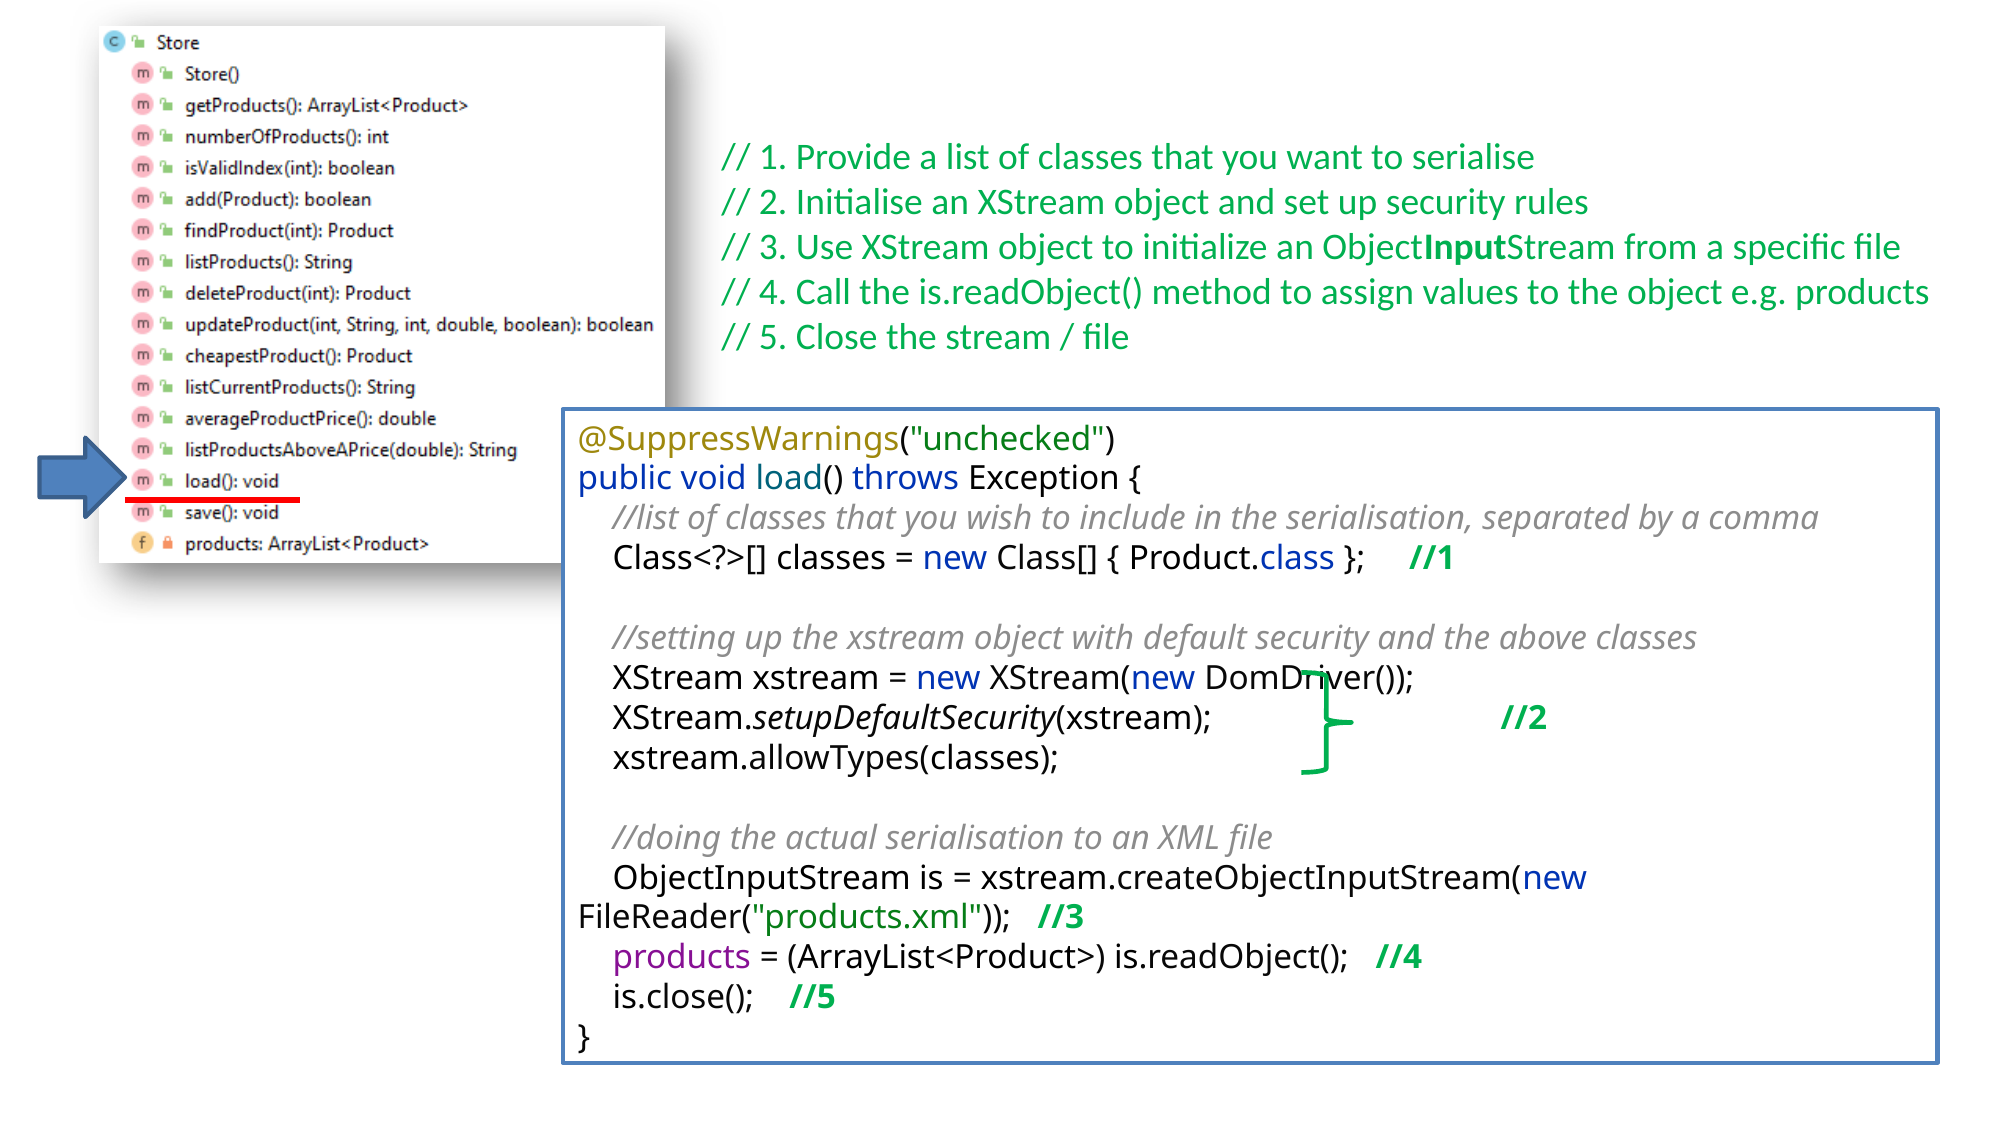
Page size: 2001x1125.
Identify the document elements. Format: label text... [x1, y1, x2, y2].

text_box // 1. Provide a list of classes that you want to serialise // 2. Initialise an XStream object and set up security rules // 3. Use XStream object to initialize an ObjectInputStream from a specific file // 4. Call the is.readObject() method to assign values to the object e.g. products // 5. Close the stream / file [706, 124, 1946, 365]
text_box [37, 435, 94, 519]
text_box @SuppressWarnings("unchecked") public void load() throws Exception { //list of classes that you wish to include in the serialisation, separated by a comma Class<?>[] classes = new Class[] { Product.class }; //1 //setting up the xstream object with default security and the above classes XStream xstream = new XStream(new DomDriver()); XStream.setupDefaultSecurity(xstream); //2 xstream.allowTypes(classes); //doing the actual serialisation to an XML file ObjectInputStream is = xstream.createObjectInputStream(new FileReader("products.xml")); //3 products = (ArrayList<Product>) is.readObject(); //4 is.close(); //5 } [561, 407, 1940, 1065]
picture [99, 26, 665, 563]
text_box [1301, 671, 1353, 774]
